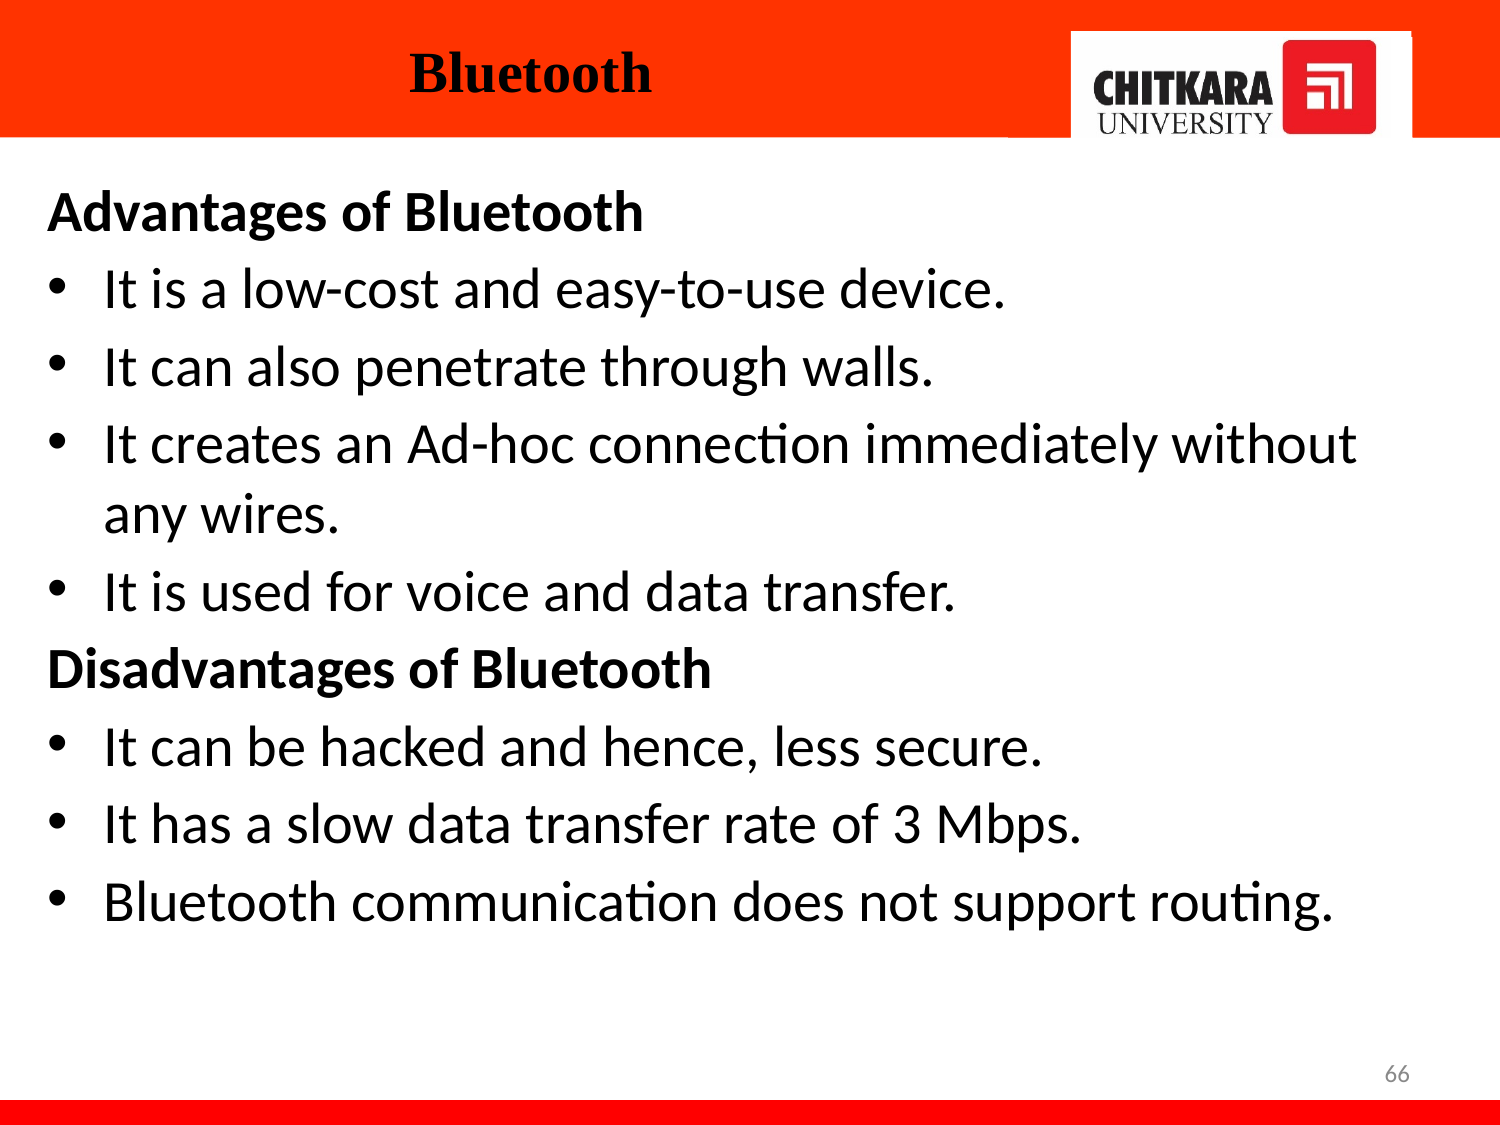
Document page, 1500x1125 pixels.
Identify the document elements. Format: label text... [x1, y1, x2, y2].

title Bluetooth [0, 0, 1063, 138]
list Advantages of Bluetooth It is a low-cost and easy-to-use device. It can also penetrate through walls. It creates an Ad-hoc connection immediately without any wires. It is used for voice and data transfer. Disadvantages of Bluetooth It can be hacked and hence, less secure. It has a slow data transfer rate of 3 Mbps. Bluetooth communication does not support routing. [13, 165, 1456, 1073]
slide_number 66 [1074, 1042, 1425, 1103]
picture [1074, 37, 1391, 138]
